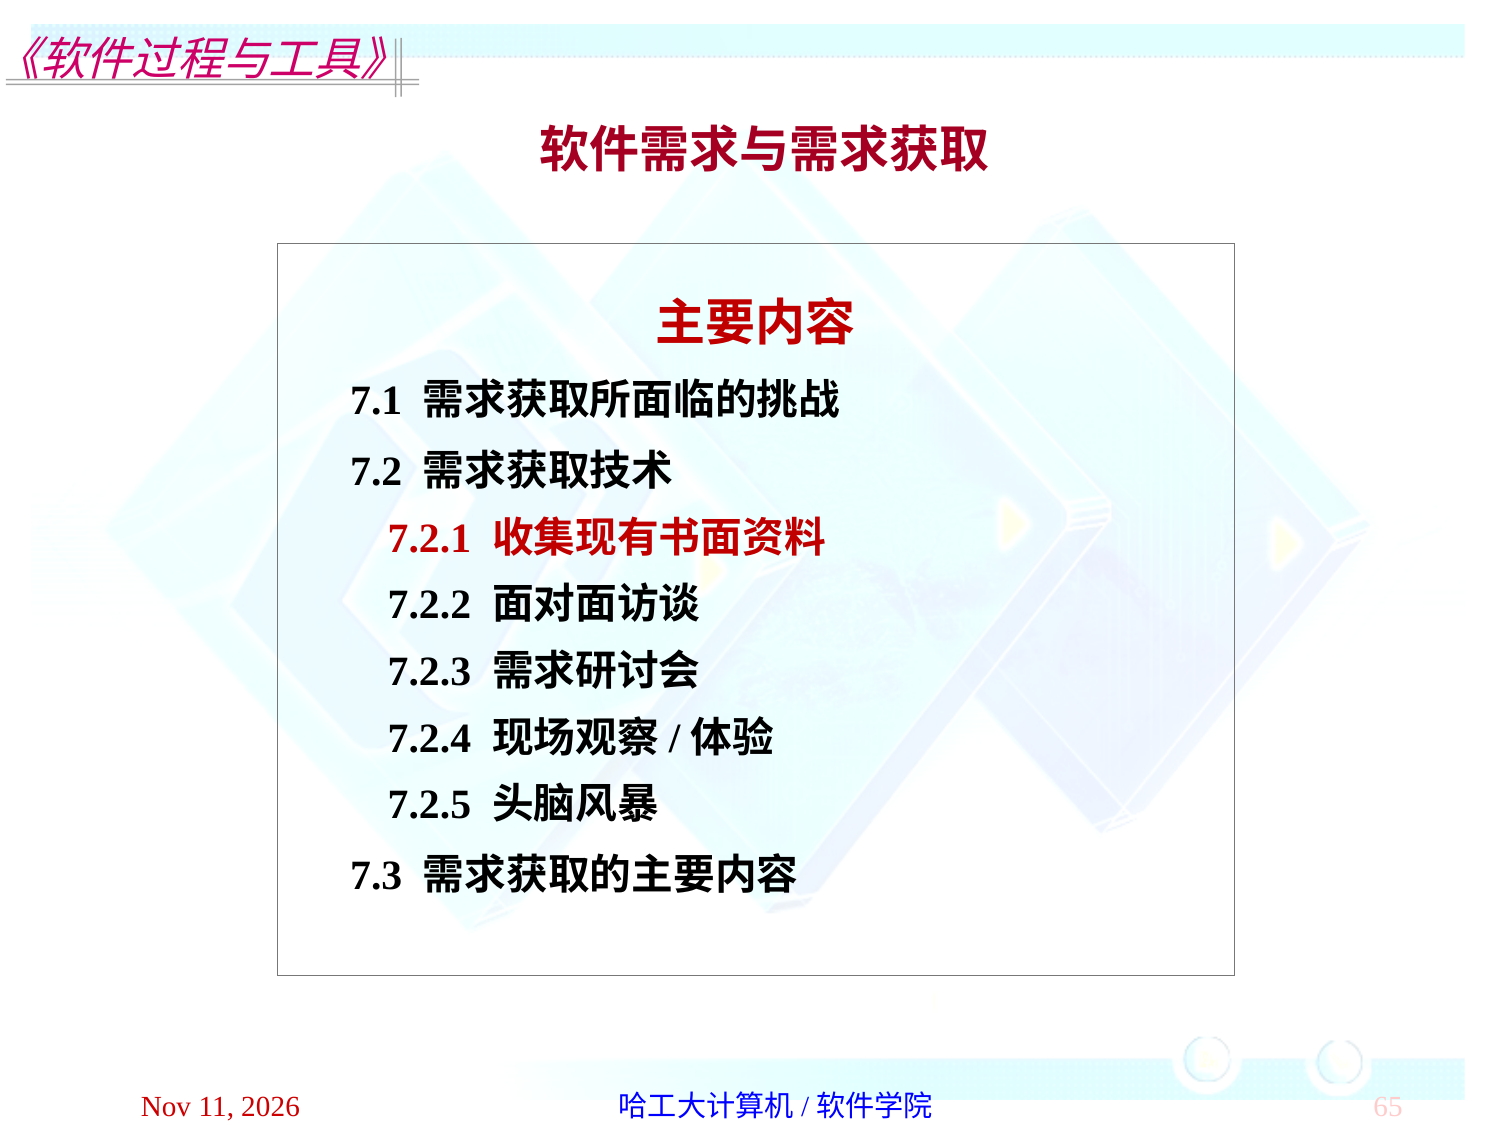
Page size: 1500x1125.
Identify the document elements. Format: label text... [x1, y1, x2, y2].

text_box 主要内容 7.1 需求获取所面临的挑战 7.2 需求获取技术 7.2.1 收集现有书面资料 7.2.2 面对面访谈 7.2.3 需求研讨会 7.2.4 现场观察/体验 7.2.5 头脑风暴 7.3 需求获取的主要内容 [277, 243, 1235, 976]
text_box 软件需求与需求获取 [389, 74, 1140, 221]
